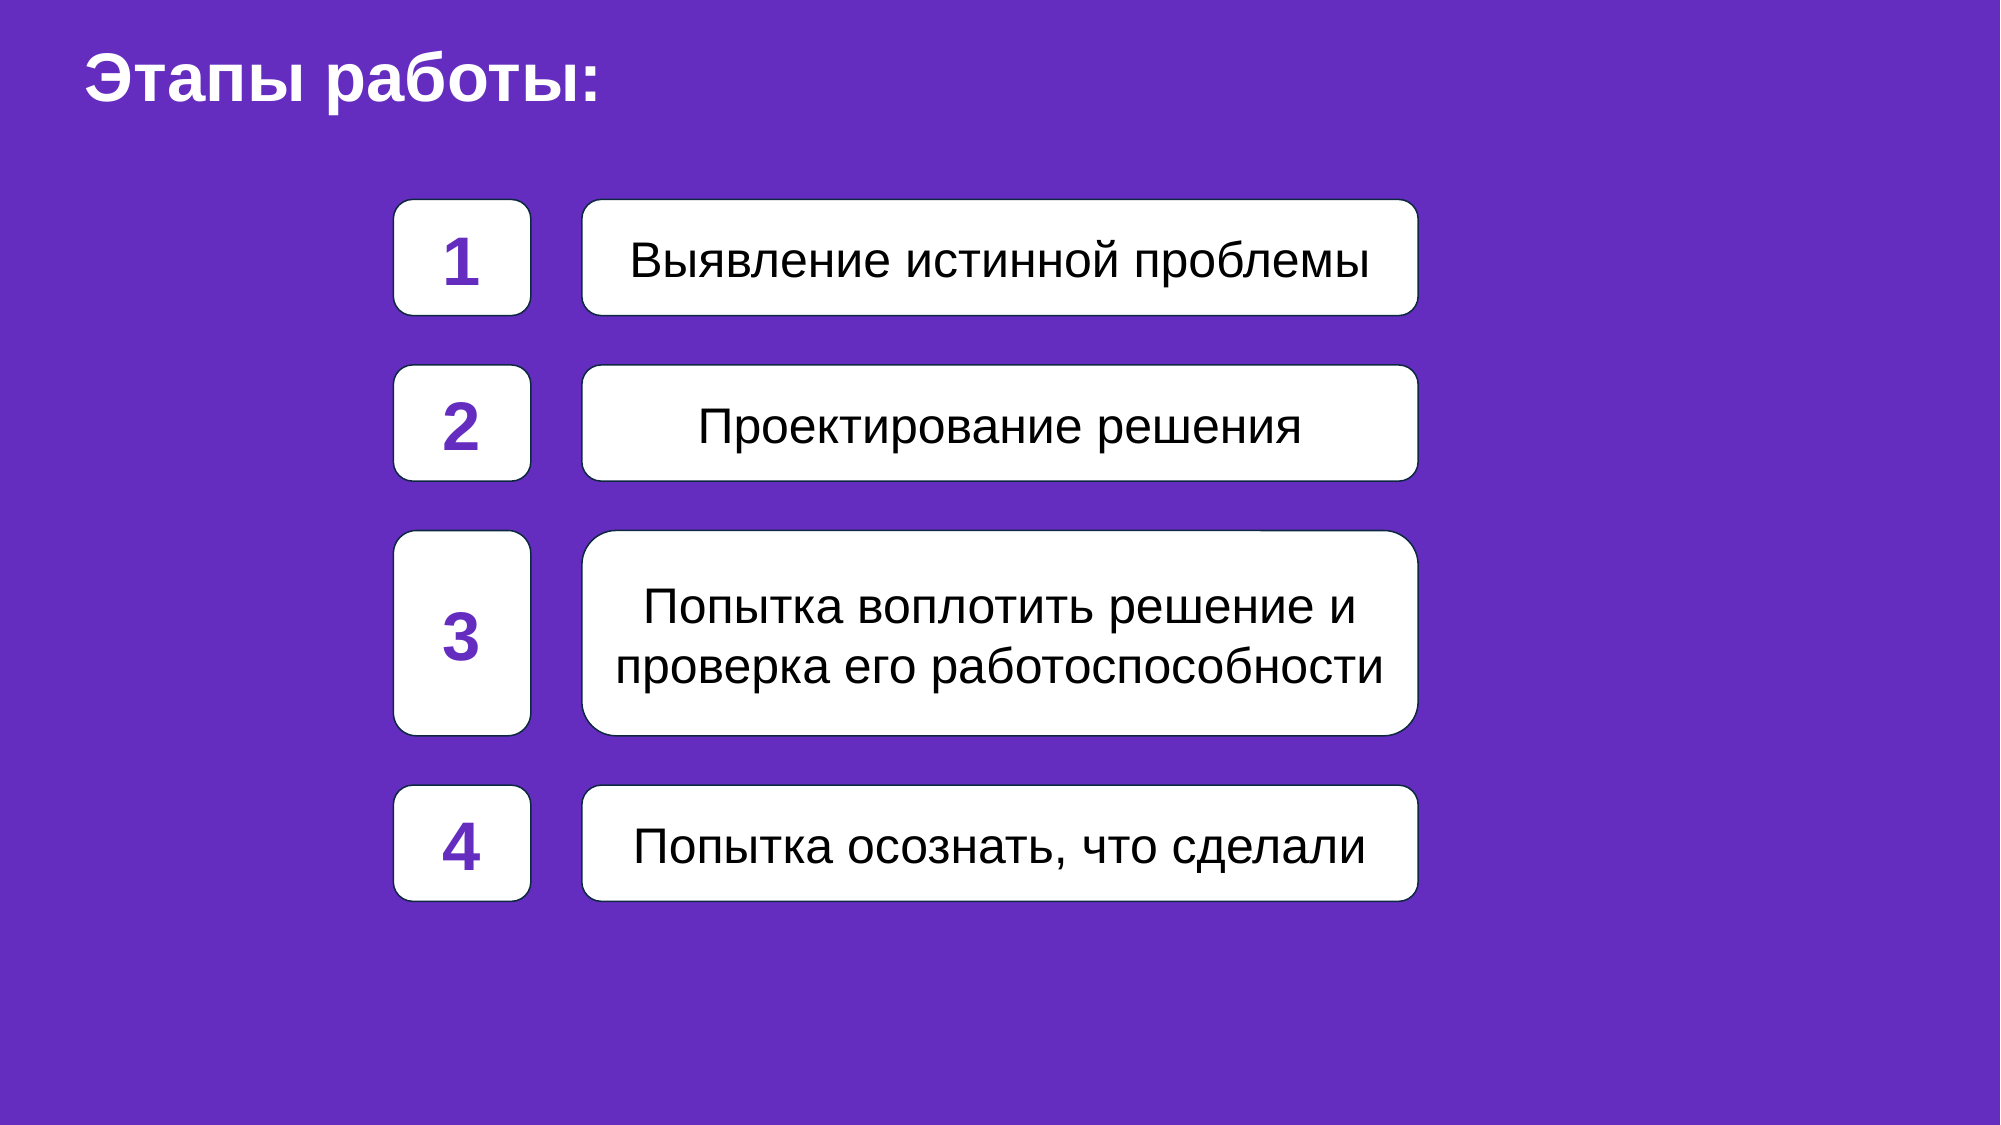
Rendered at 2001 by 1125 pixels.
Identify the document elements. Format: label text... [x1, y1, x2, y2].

text_box 2 [393, 364, 531, 482]
text_box 1 [393, 199, 531, 316]
text_box Попытка осознать, что сделали [581, 785, 1419, 902]
text_box Проектирование решения [581, 364, 1419, 482]
text_box Выявление истинной проблемы [581, 199, 1419, 316]
text_box 4 [393, 785, 531, 902]
text_box Этапы работы: [69, 24, 1318, 123]
text_box 3 [393, 530, 531, 736]
text_box Попытка воплотить решение и проверка его работоспособности [581, 530, 1419, 736]
